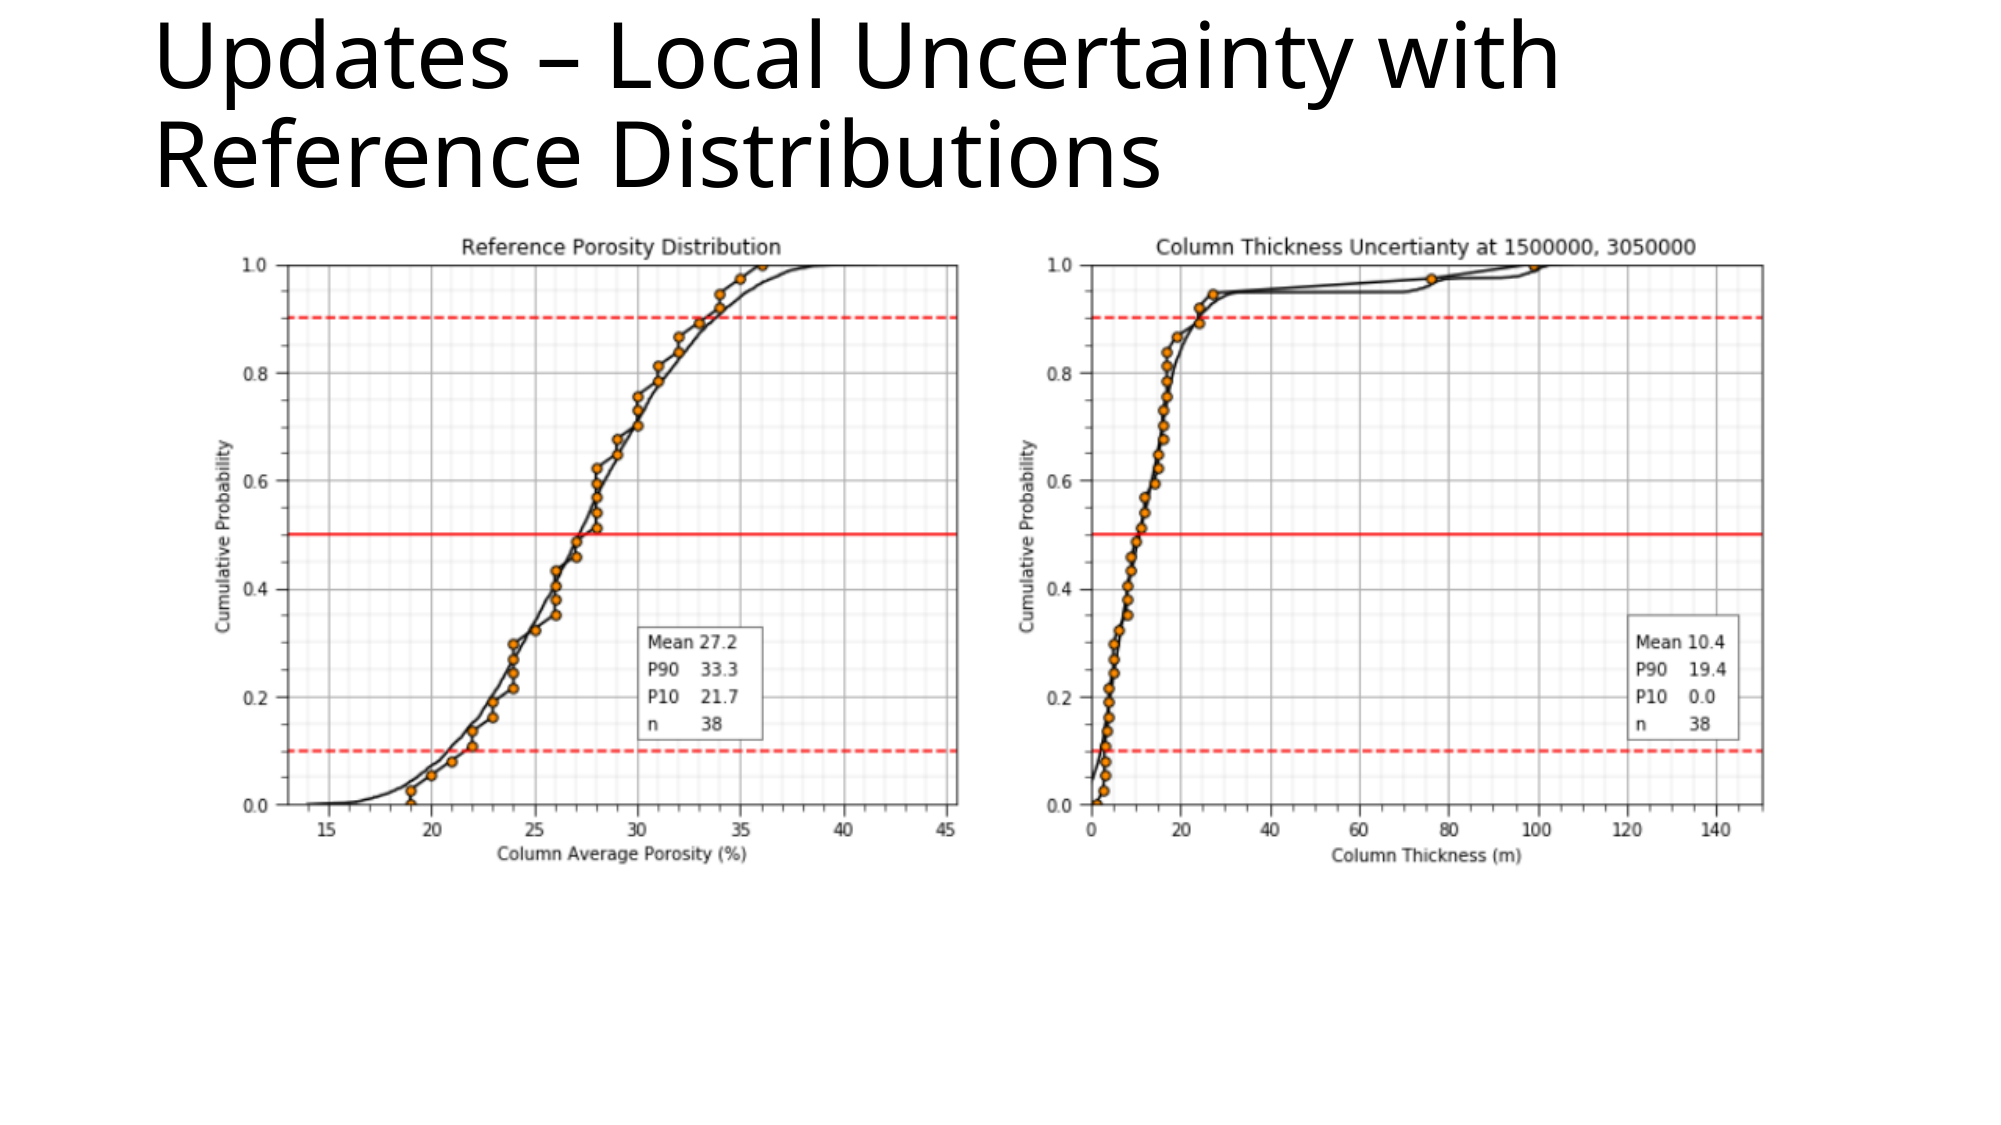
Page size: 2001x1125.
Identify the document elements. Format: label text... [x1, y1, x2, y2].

picture [176, 232, 1824, 893]
title Updates – Local Uncertainty with Reference Distributions [137, 0, 1863, 218]
